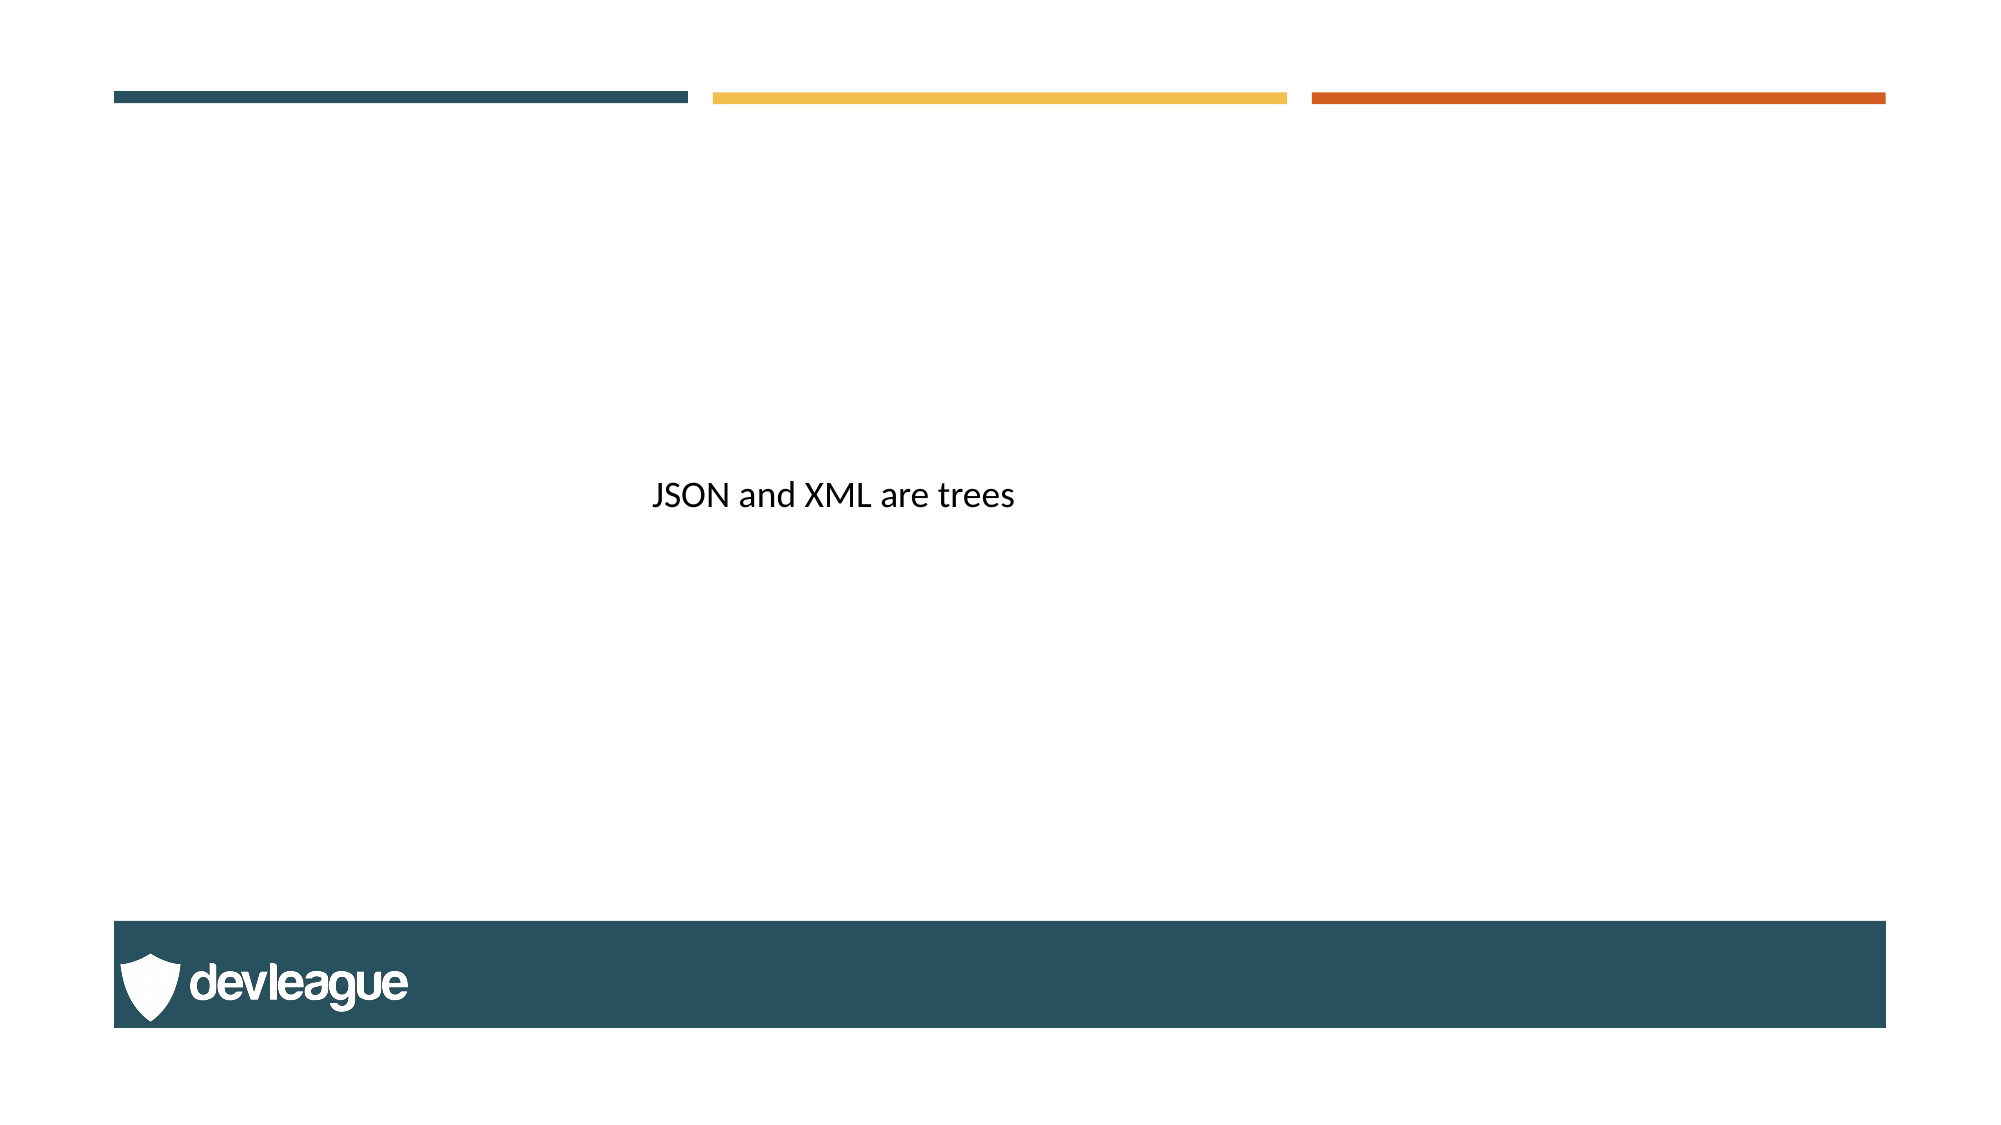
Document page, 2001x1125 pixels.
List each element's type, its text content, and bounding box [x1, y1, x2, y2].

picture [120, 953, 412, 1022]
text_box JSON and XML are trees [637, 462, 1031, 523]
text_box [113, 920, 1887, 1029]
text_box [113, 90, 689, 104]
text_box [712, 91, 1288, 105]
text_box [1311, 91, 1887, 105]
